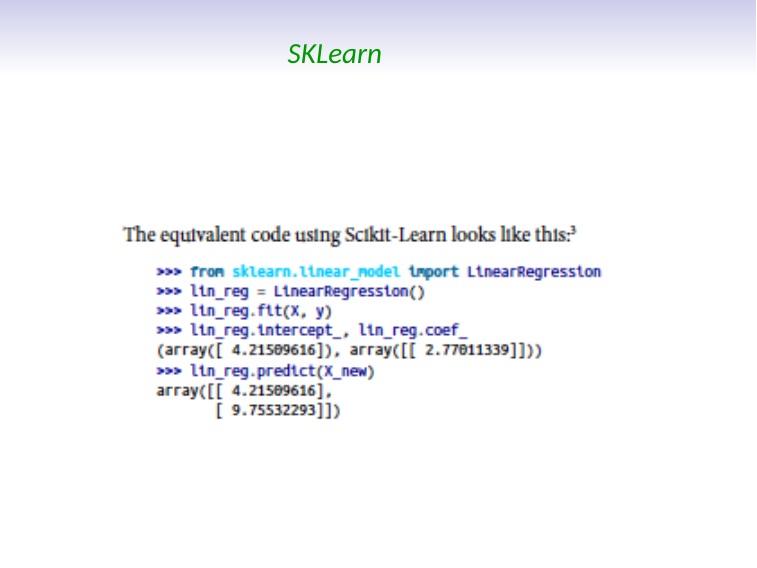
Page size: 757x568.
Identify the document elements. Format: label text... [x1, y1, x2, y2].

picture [102, 209, 613, 428]
picture [0, 0, 756, 74]
title SKLearn [287, 34, 469, 70]
